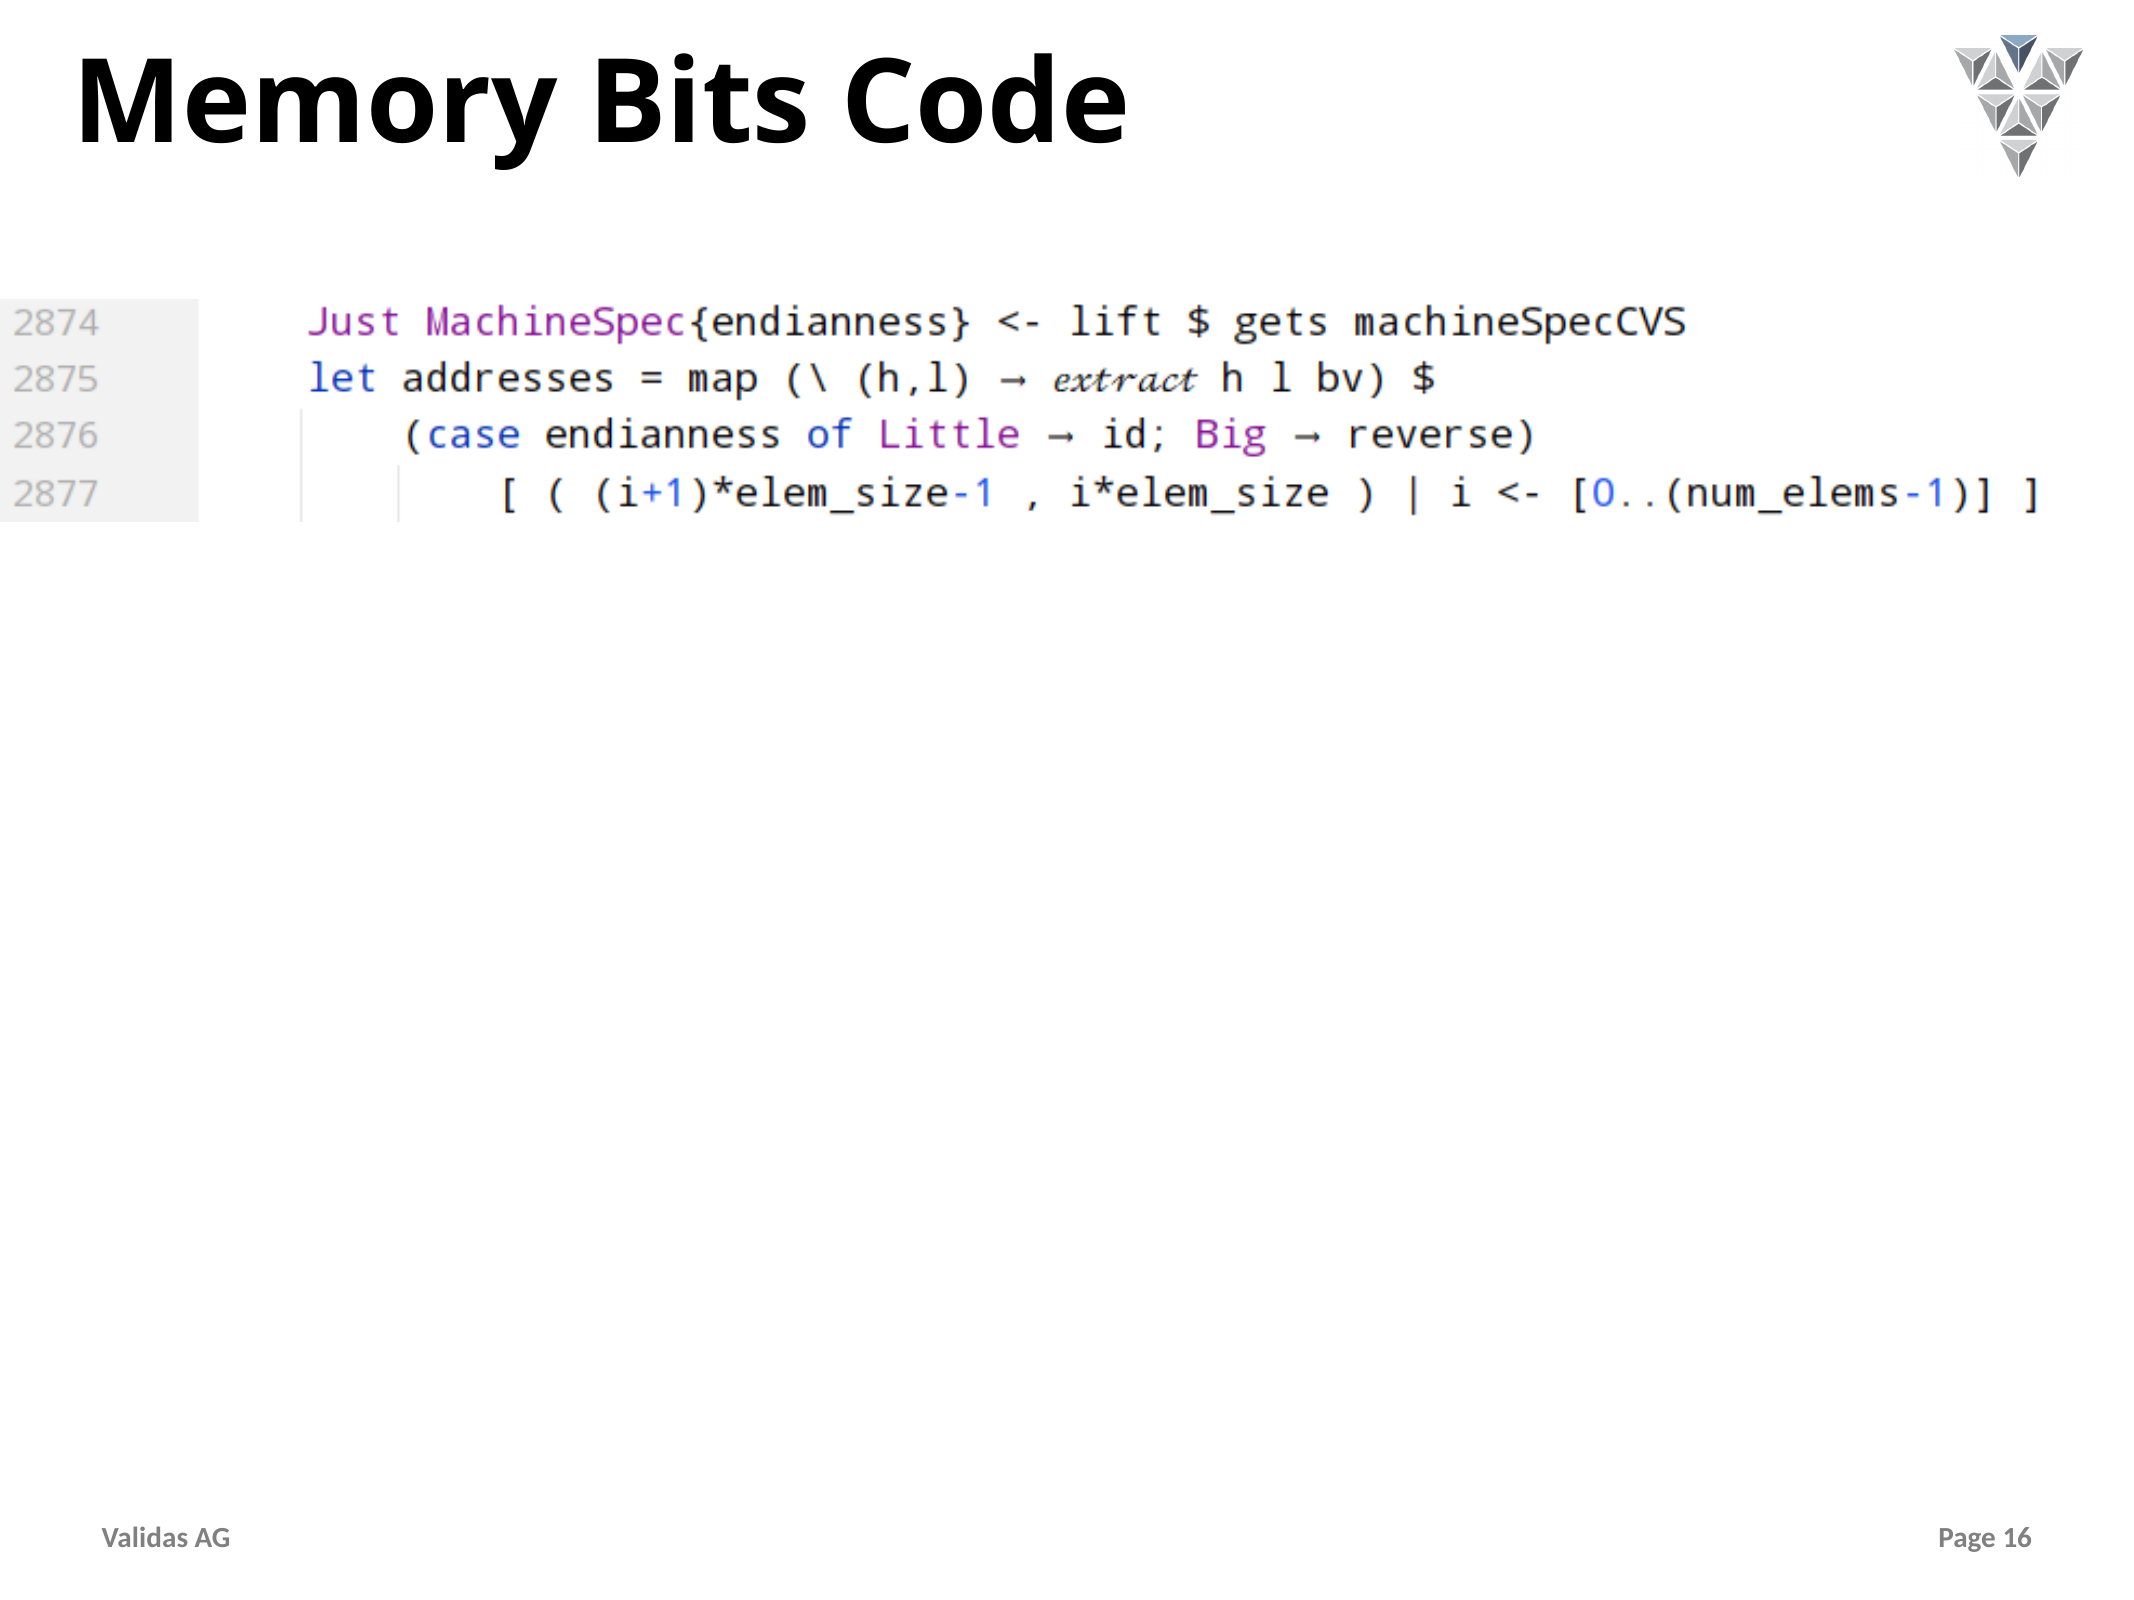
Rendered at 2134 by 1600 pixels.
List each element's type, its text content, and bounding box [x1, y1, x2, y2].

title Memory Bits Code [72, 15, 1835, 170]
picture [1954, 35, 2083, 177]
picture [0, 299, 2068, 523]
